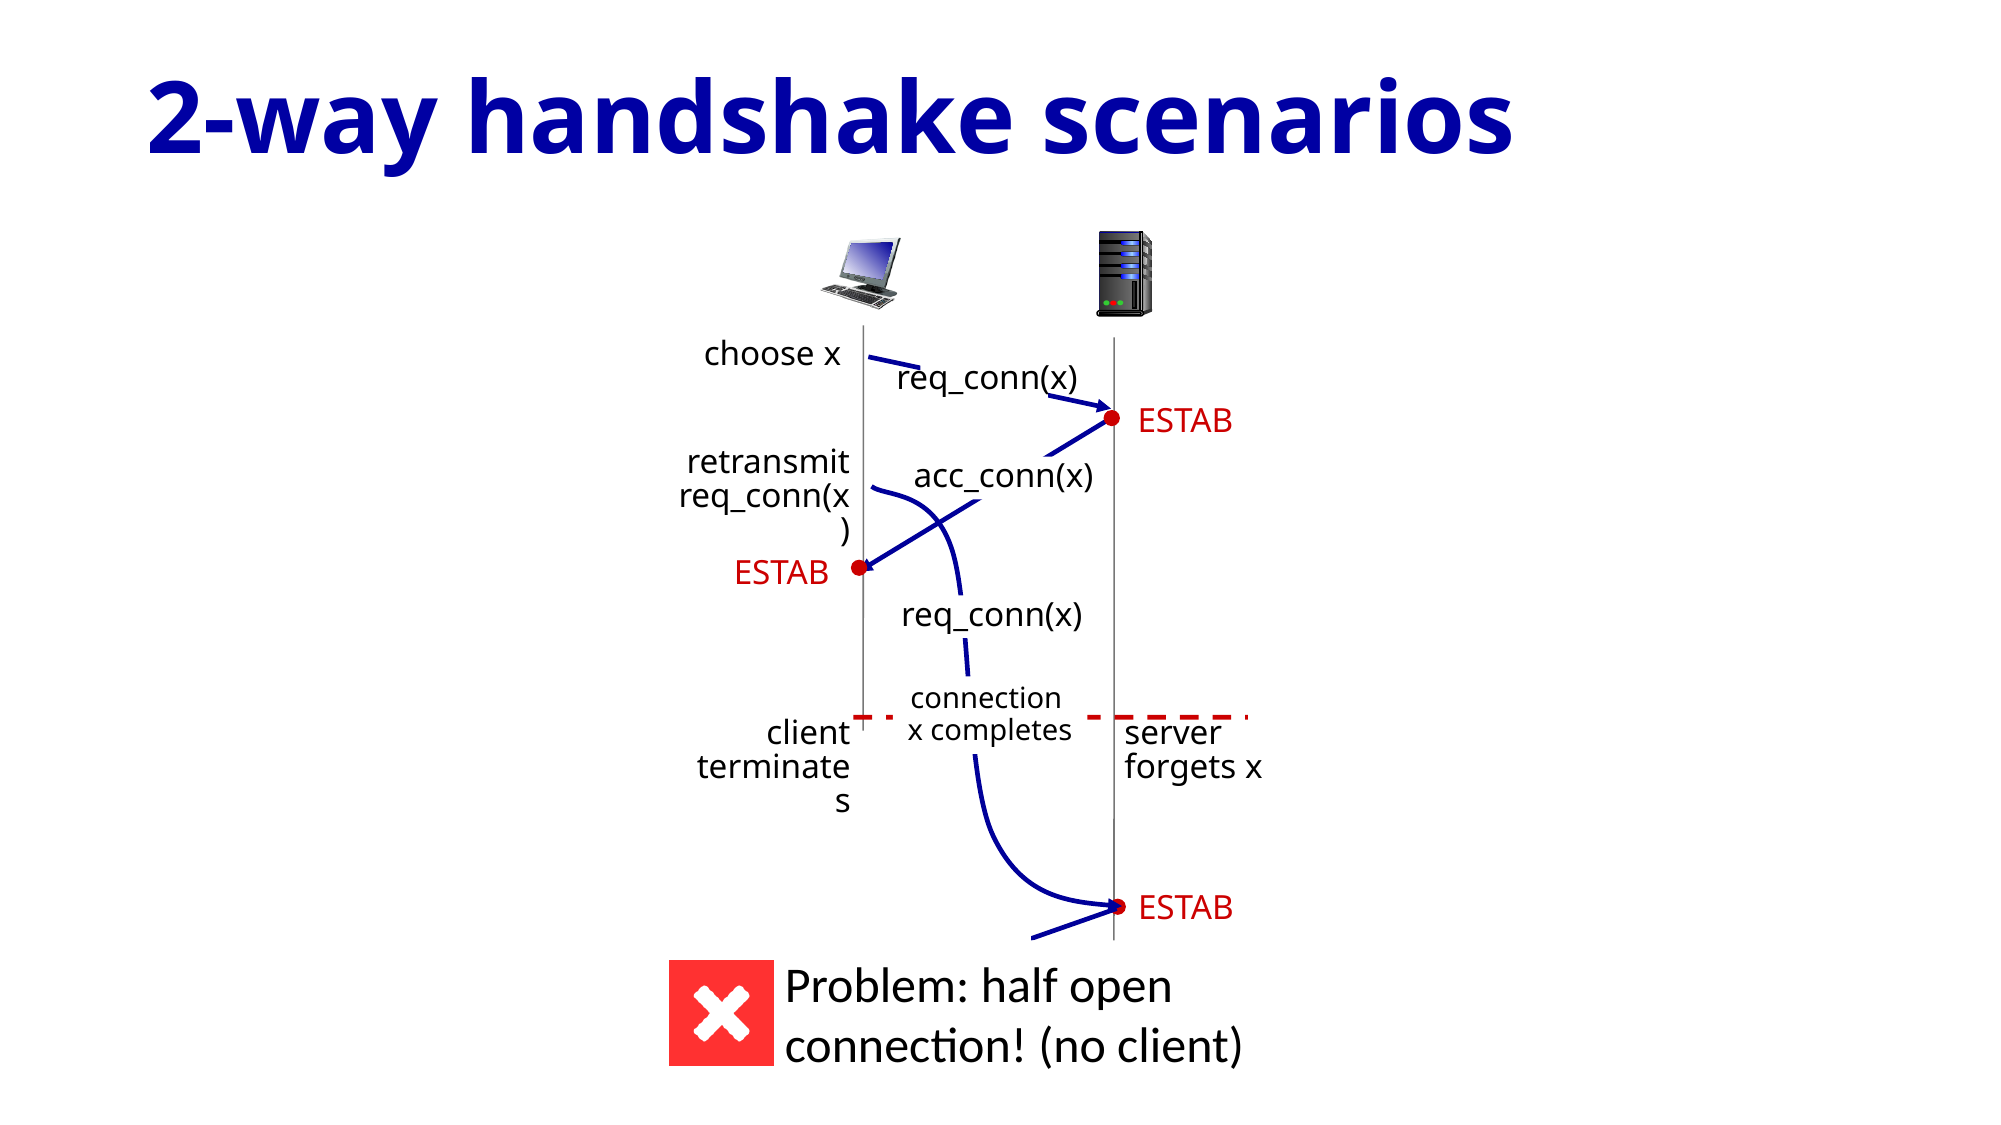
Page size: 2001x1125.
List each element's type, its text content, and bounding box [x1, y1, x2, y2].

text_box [673, 676, 1302, 794]
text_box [692, 324, 1249, 599]
title 2-way handshake scenarios [131, 47, 2000, 195]
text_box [669, 940, 1348, 1118]
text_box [806, 908, 1117, 940]
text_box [655, 438, 1123, 907]
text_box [1096, 231, 1153, 316]
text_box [800, 234, 903, 315]
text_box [1110, 878, 1250, 934]
